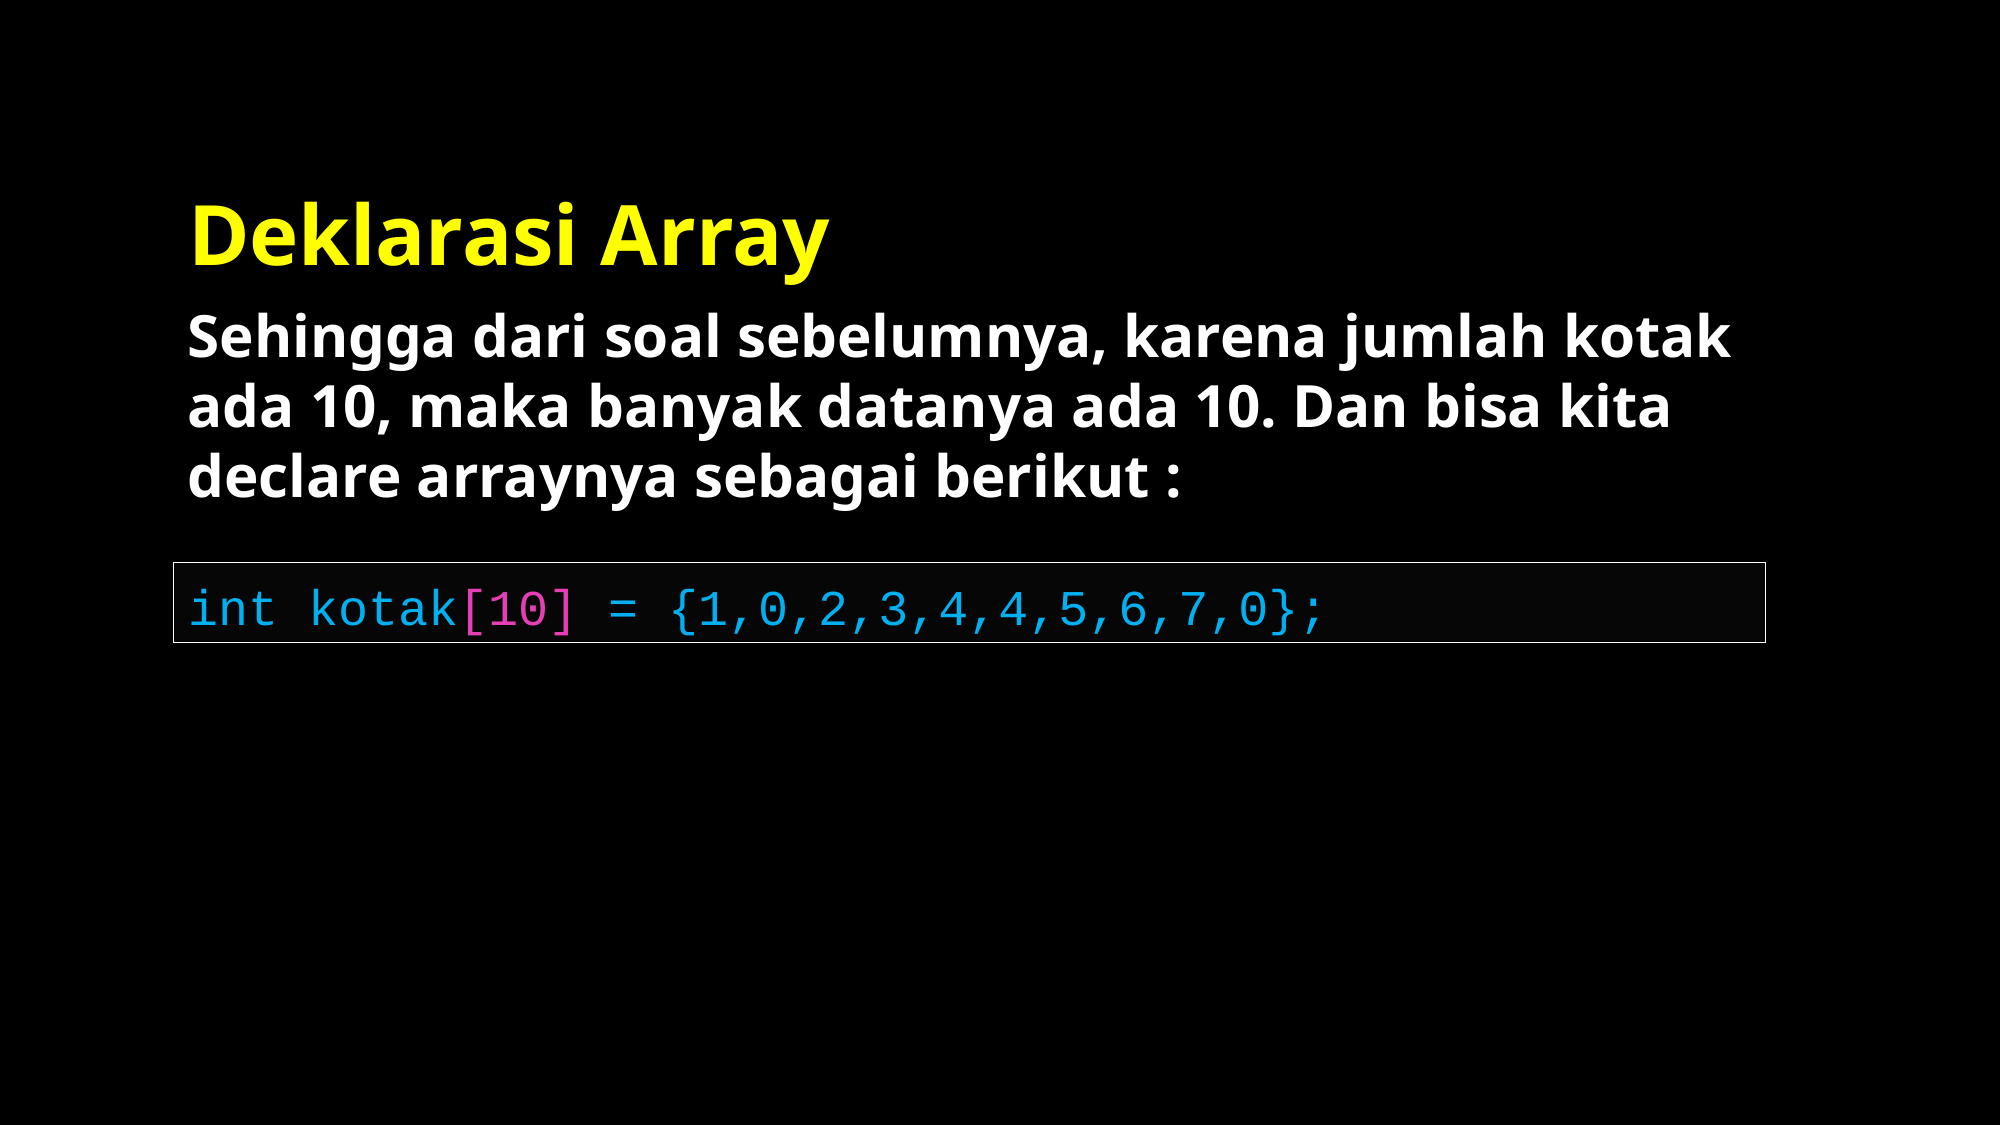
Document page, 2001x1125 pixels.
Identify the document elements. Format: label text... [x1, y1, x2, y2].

text_box Sehingga dari soal sebelumnya, karena jumlah kotak ada 10, maka banyak datanya ada 10. Dan bisa kita declare arraynya sebagai berikut : [173, 291, 1842, 517]
text_box int kotak[10] = {1,0,2,3,4,4,5,6,7,0}; [173, 562, 1766, 643]
title Deklarasi Array [173, 120, 1673, 291]
